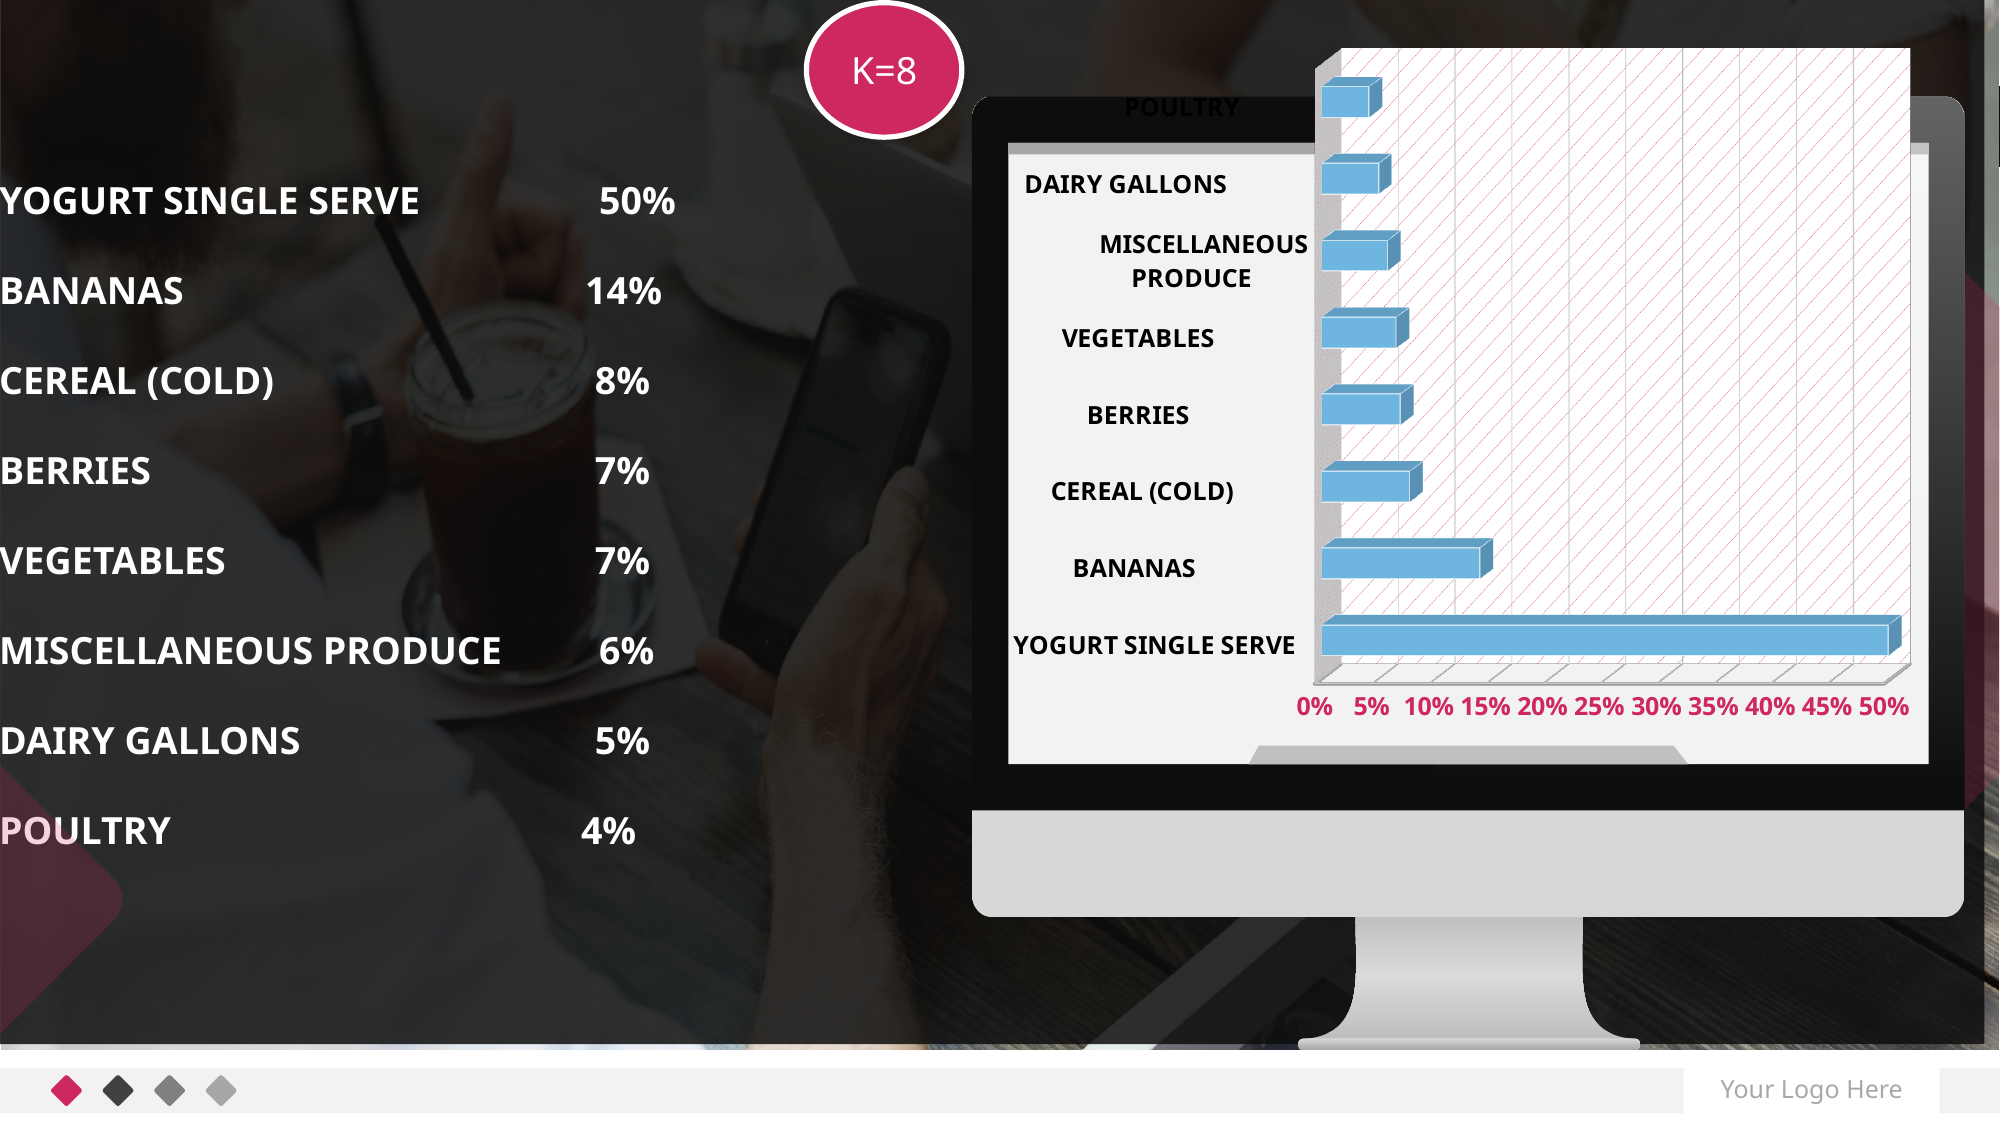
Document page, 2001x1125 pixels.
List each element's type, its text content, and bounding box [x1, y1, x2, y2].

footer Your Logo Here [1683, 1067, 1940, 1114]
chart [991, 34, 1938, 738]
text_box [971, 96, 1965, 1050]
picture [0, 0, 1999, 1050]
